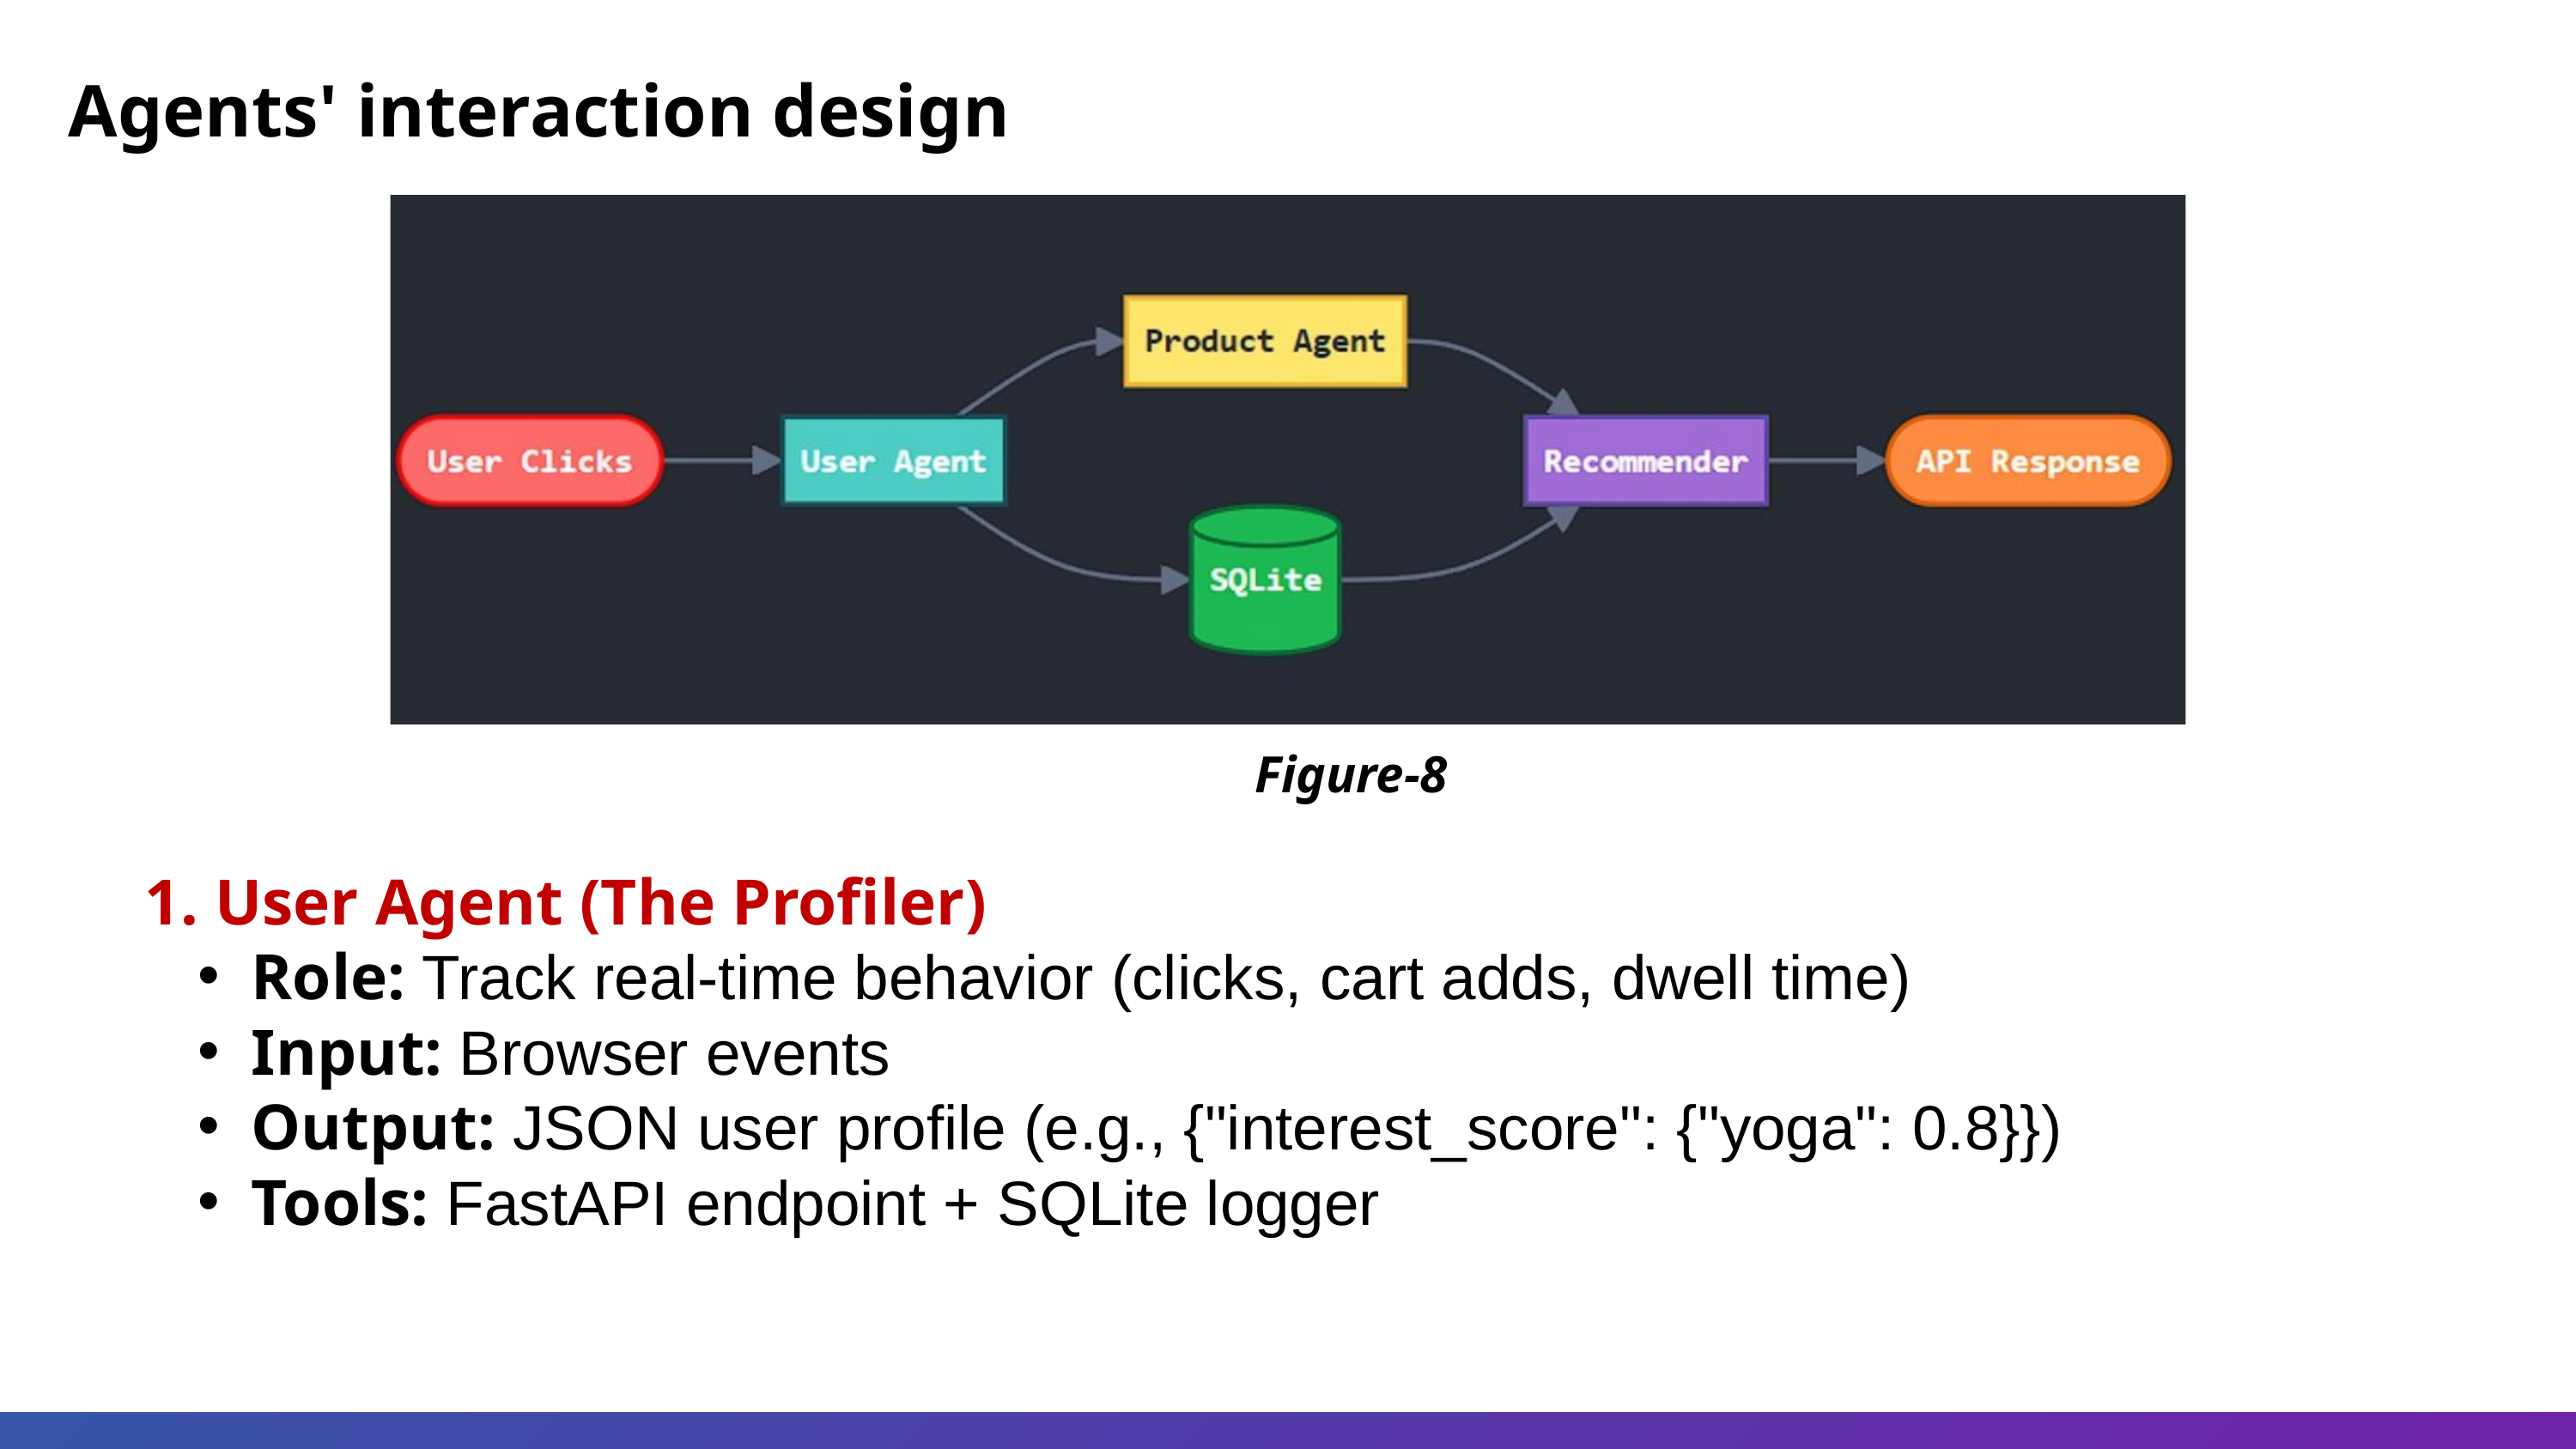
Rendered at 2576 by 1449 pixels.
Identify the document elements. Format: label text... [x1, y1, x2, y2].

text_box [390, 264, 2186, 724]
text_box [68, 74, 2443, 254]
text_box Figure-8 [1188, 732, 1514, 803]
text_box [0, 1412, 2576, 1449]
text_box 1. User Agent (The Profiler) Role: Track real-time behavior (clicks, cart adds, dwell time) Input: Browser events Output: JSON user profile (e.g., {"interest_score": {"yoga": 0.8}}) Tools: FastAPI endpoint + SQLite logger [144, 862, 2432, 1238]
